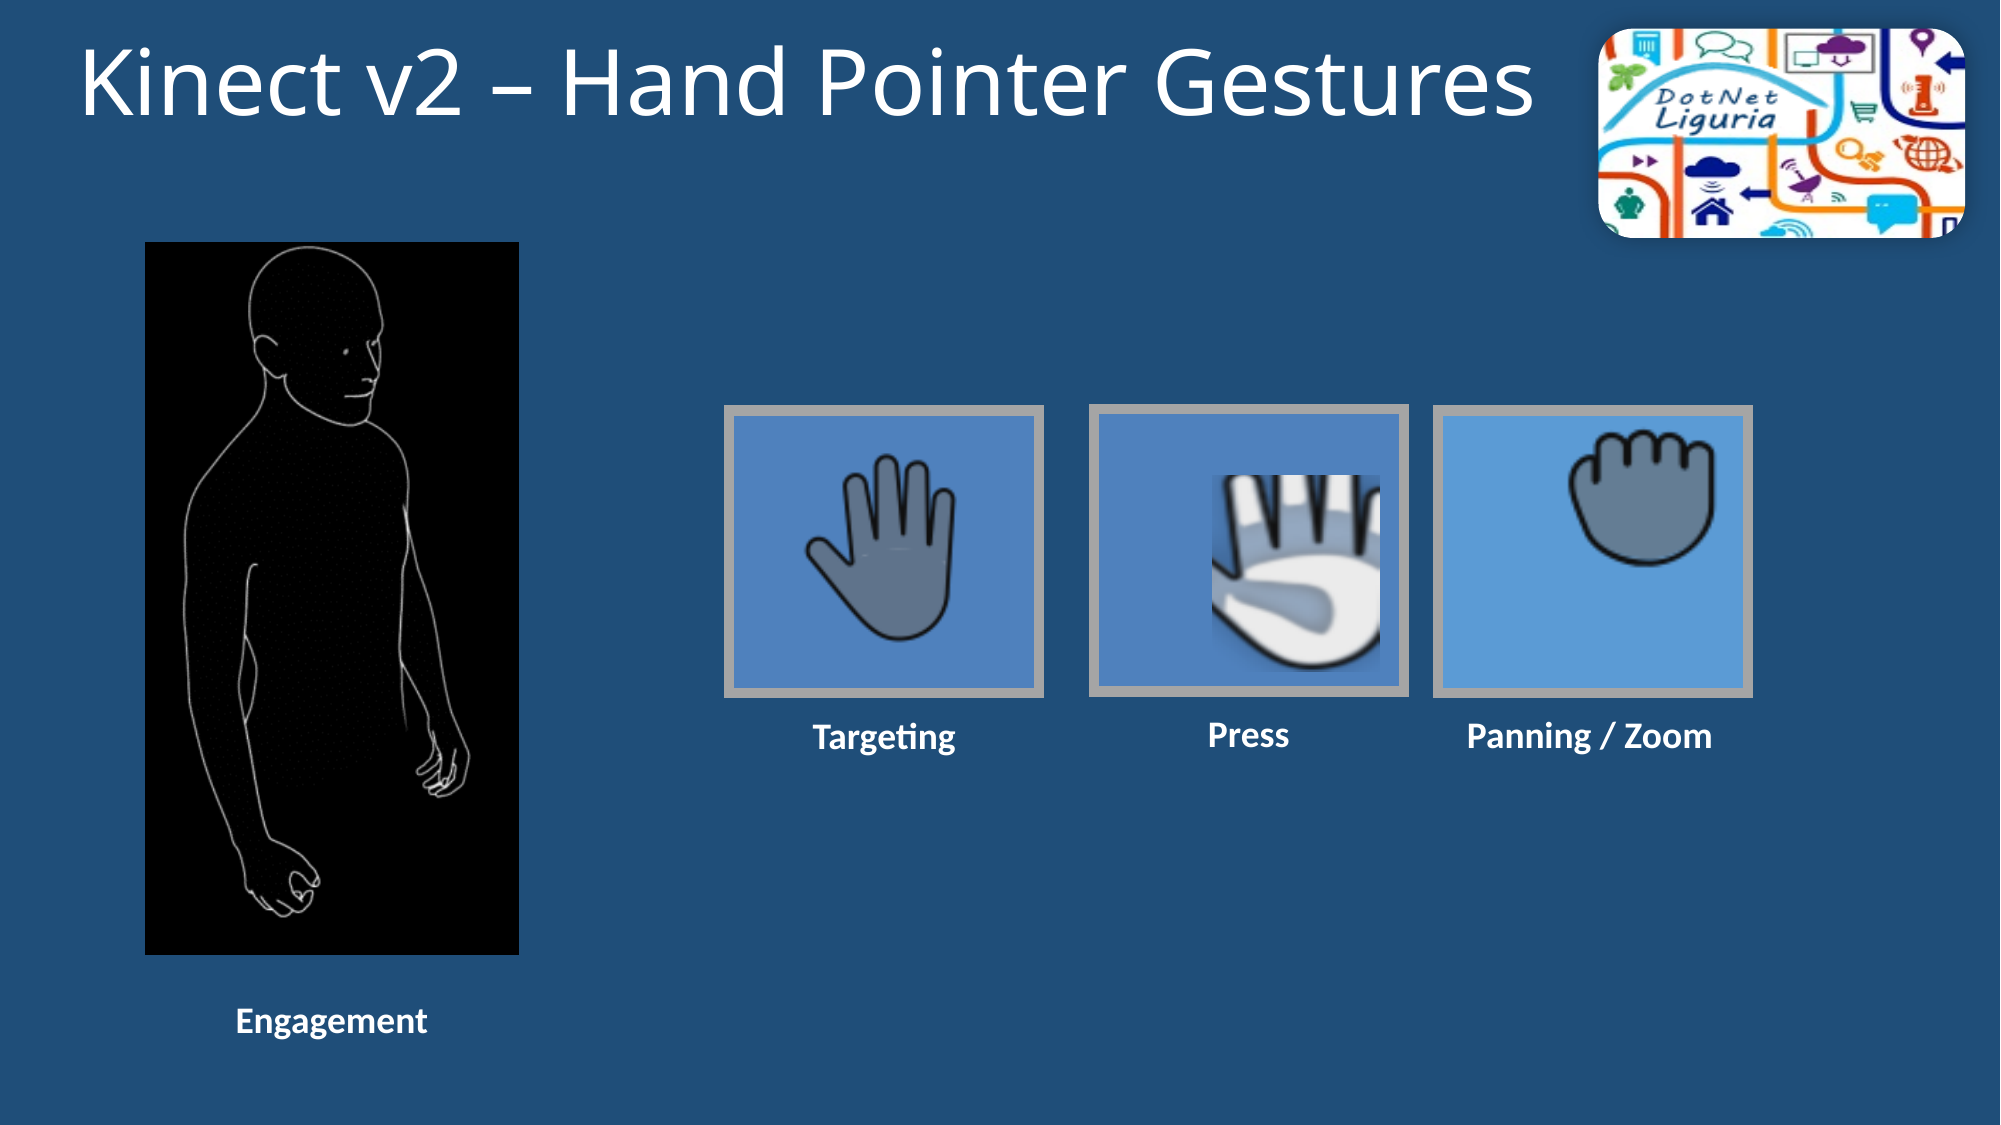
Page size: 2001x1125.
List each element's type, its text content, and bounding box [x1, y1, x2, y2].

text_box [1093, 408, 1404, 764]
picture [1598, 37, 1966, 238]
text_box Kinect v2 – Hand Pointer Gestures [62, 28, 1953, 204]
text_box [144, 241, 520, 1051]
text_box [1438, 410, 1748, 765]
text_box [729, 408, 1040, 766]
